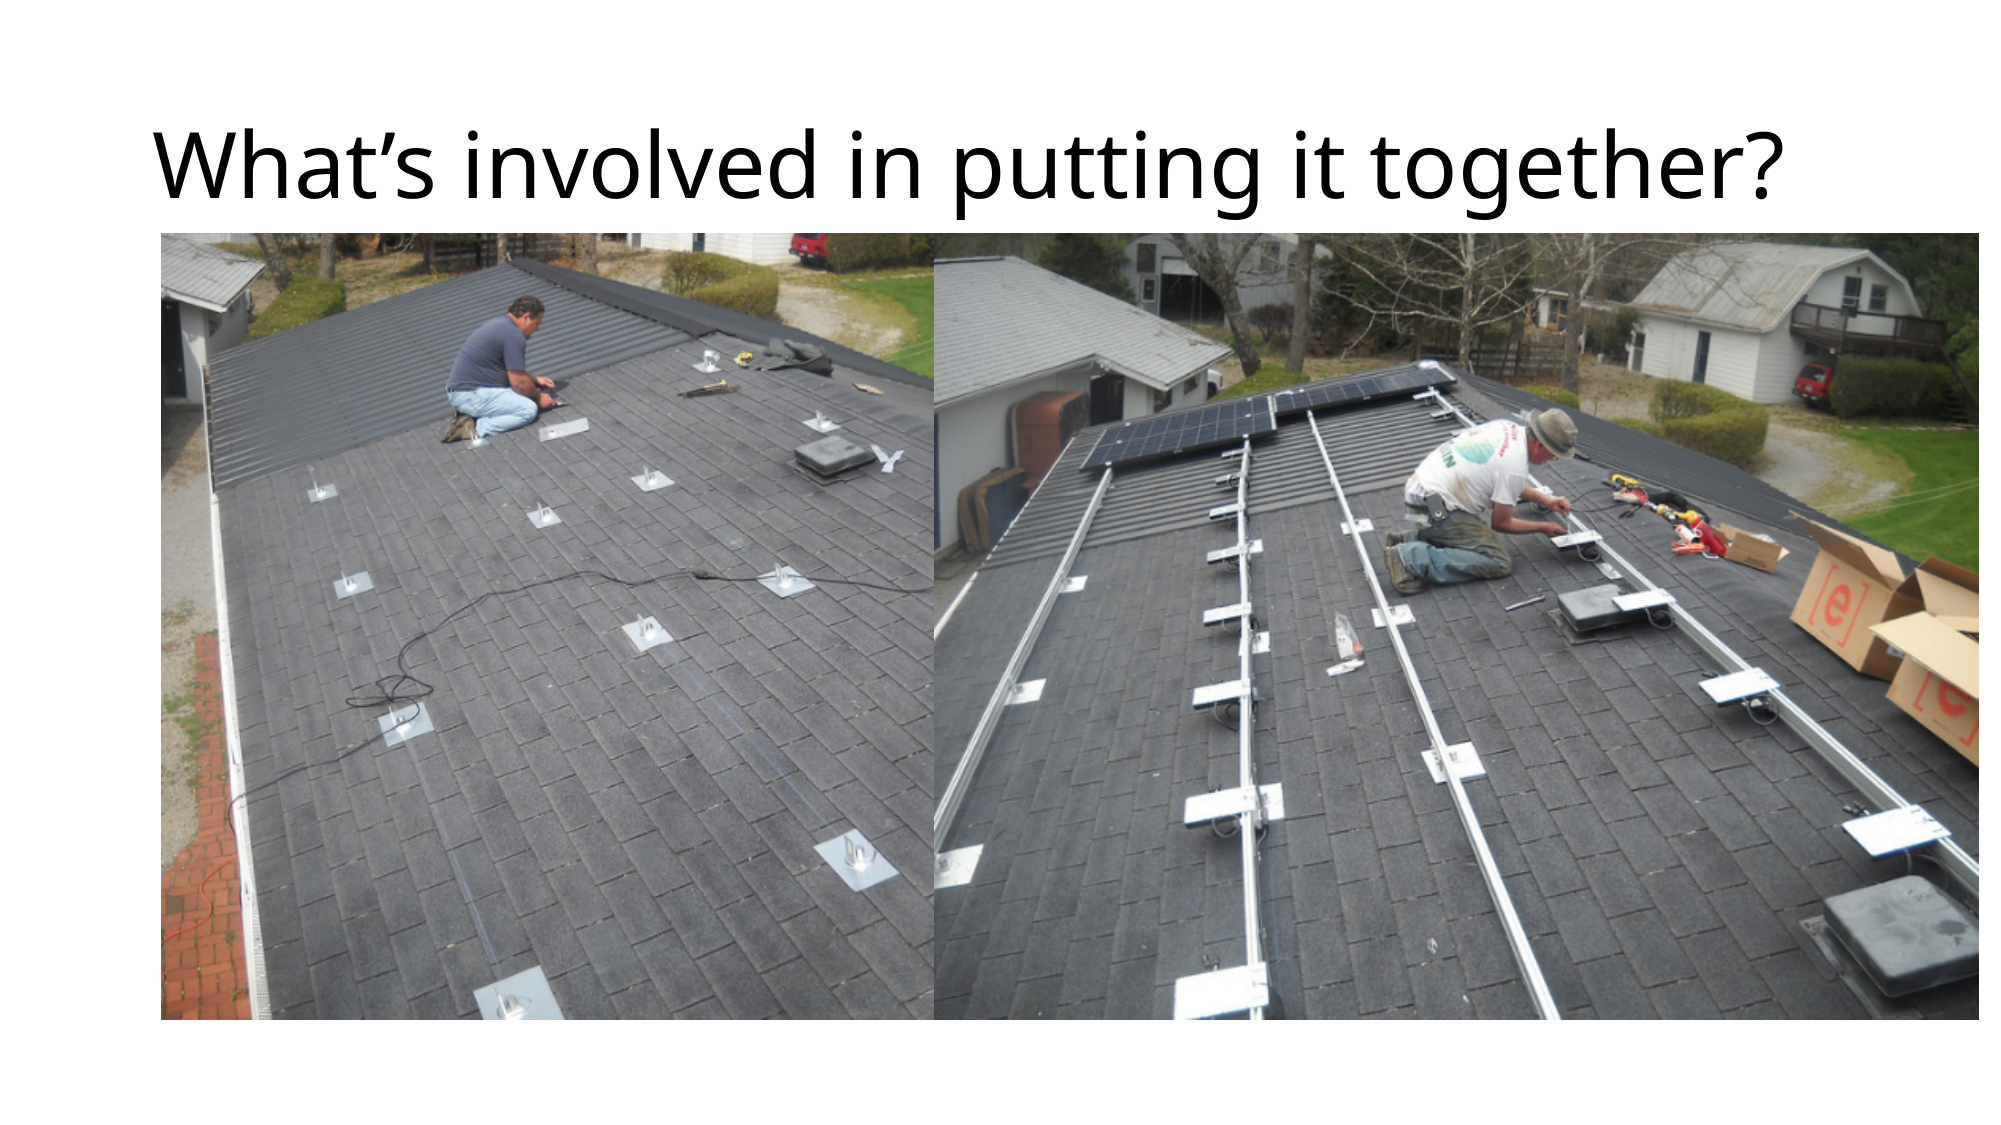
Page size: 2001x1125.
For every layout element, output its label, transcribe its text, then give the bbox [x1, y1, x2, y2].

picture [934, 233, 1979, 1020]
title What’s involved in putting it together? [137, 59, 1863, 278]
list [161, 233, 934, 1020]
